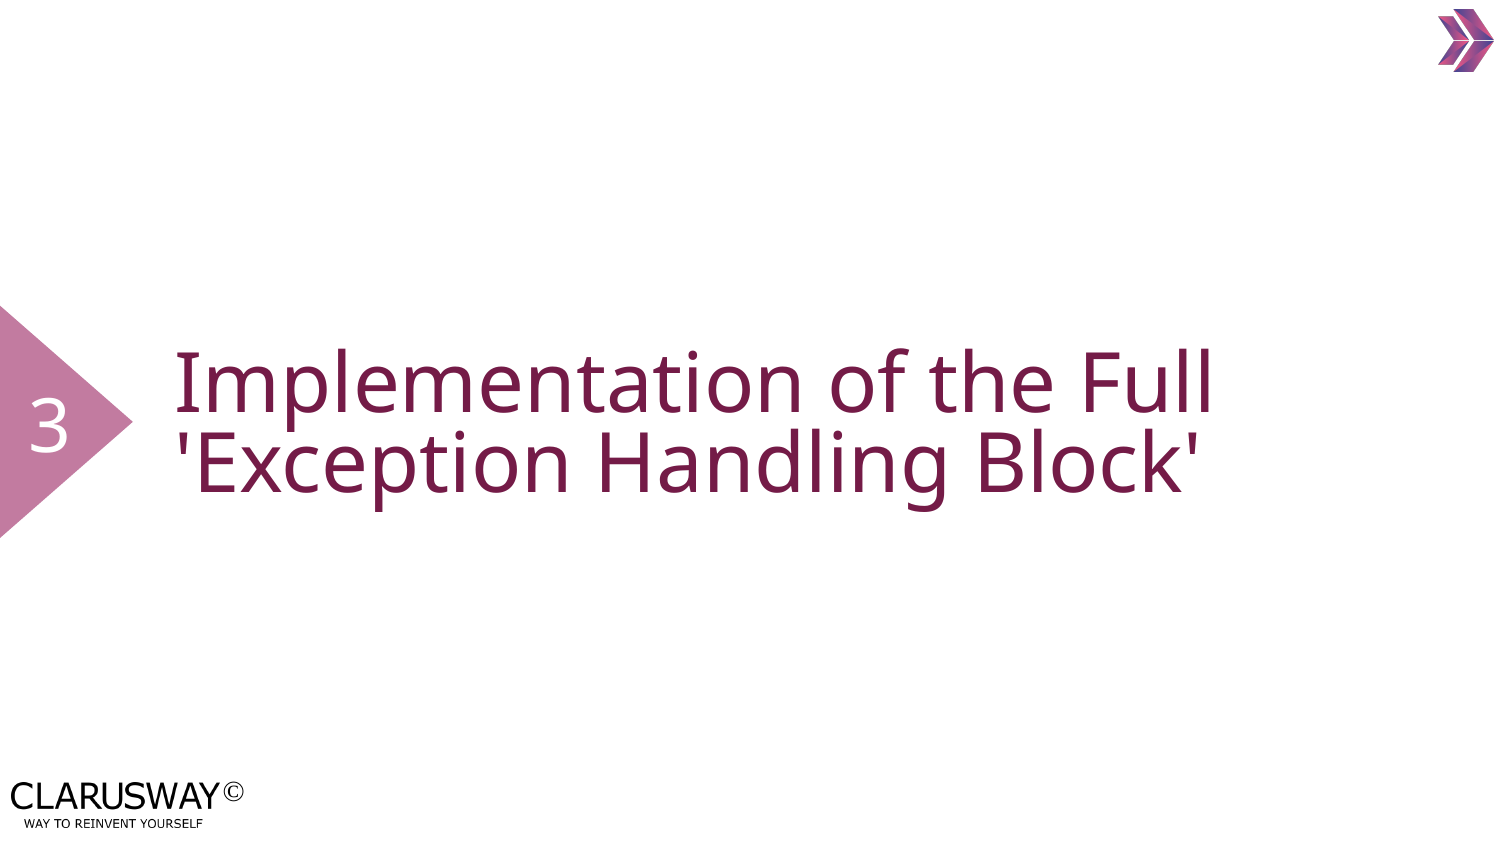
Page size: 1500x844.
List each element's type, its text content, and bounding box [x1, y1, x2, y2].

text_box 3 [0, 306, 100, 540]
title Implementation of the Full 'Exception Handling Block' [174, 335, 1438, 509]
picture [1438, 9, 1494, 72]
picture [11, 782, 220, 828]
